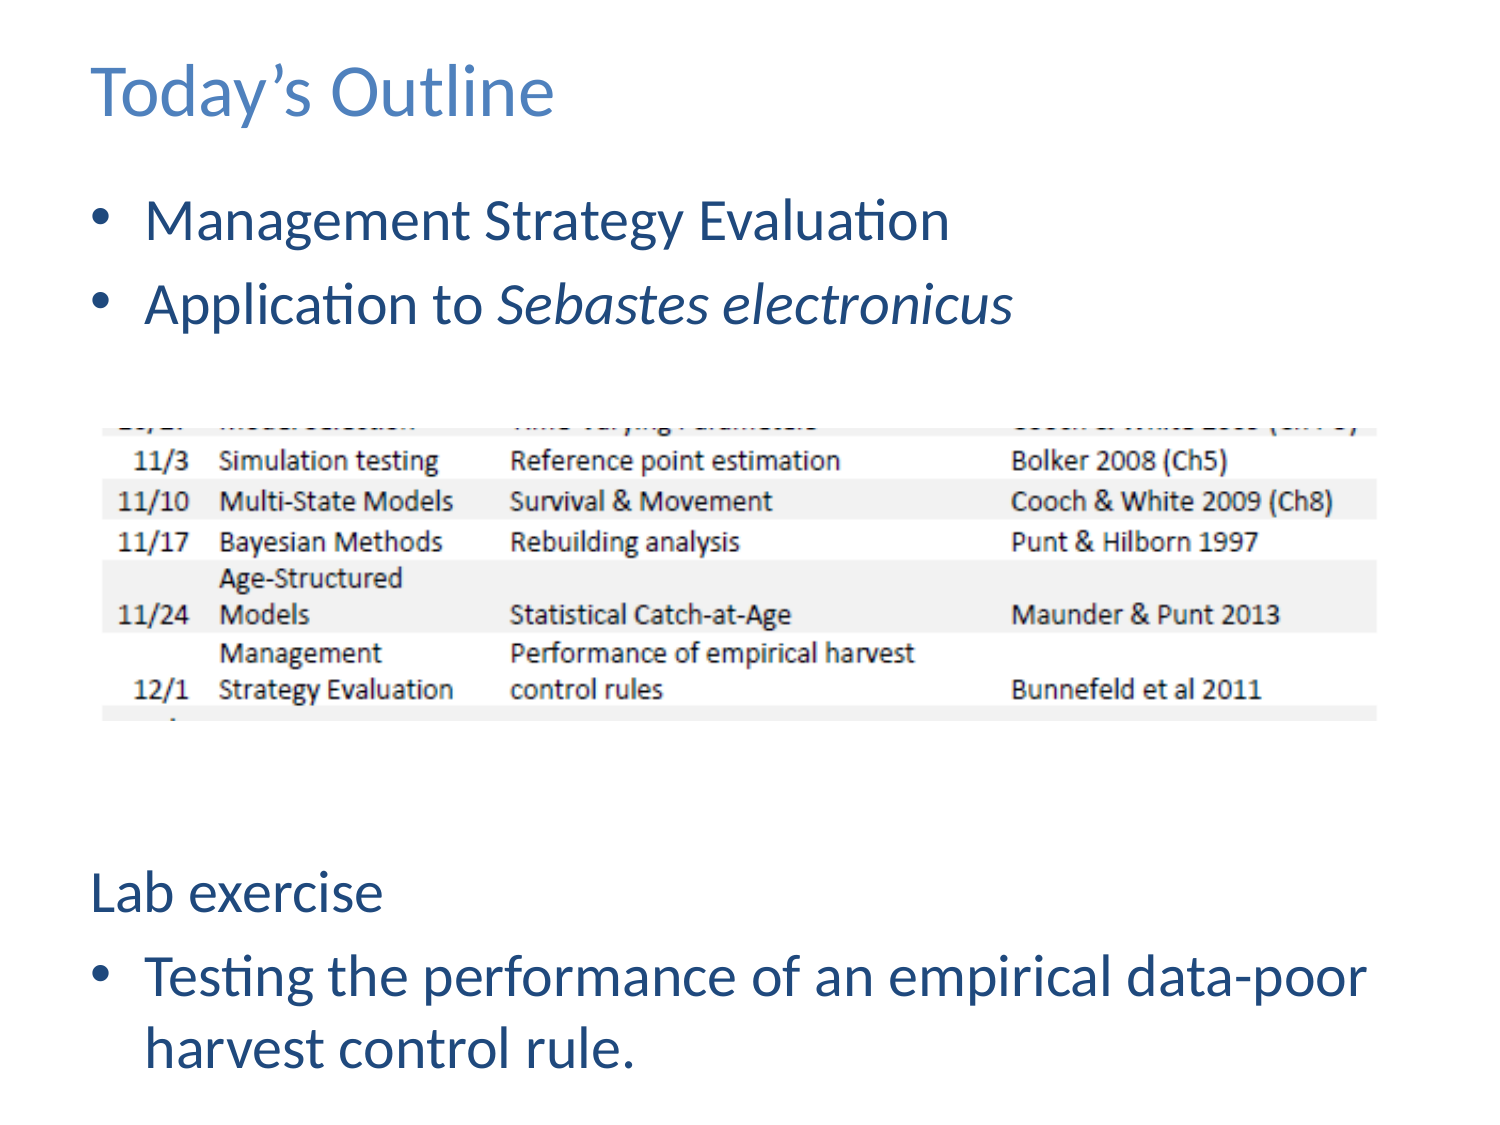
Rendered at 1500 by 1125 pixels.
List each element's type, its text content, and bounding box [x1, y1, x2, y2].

picture [9, 428, 1437, 721]
title Today’s Outline [75, 30, 1425, 144]
list Management Strategy Evaluation Application to Sebastes electronicus Lab exercise Testing the performance of an empirical data-poor harvest control rule. [75, 729, 1425, 1090]
list Management Strategy Evaluation Application to Sebastes electronicus Lab exercise Testing the performance of an empirical data-poor harvest control rule. [75, 172, 1425, 426]
